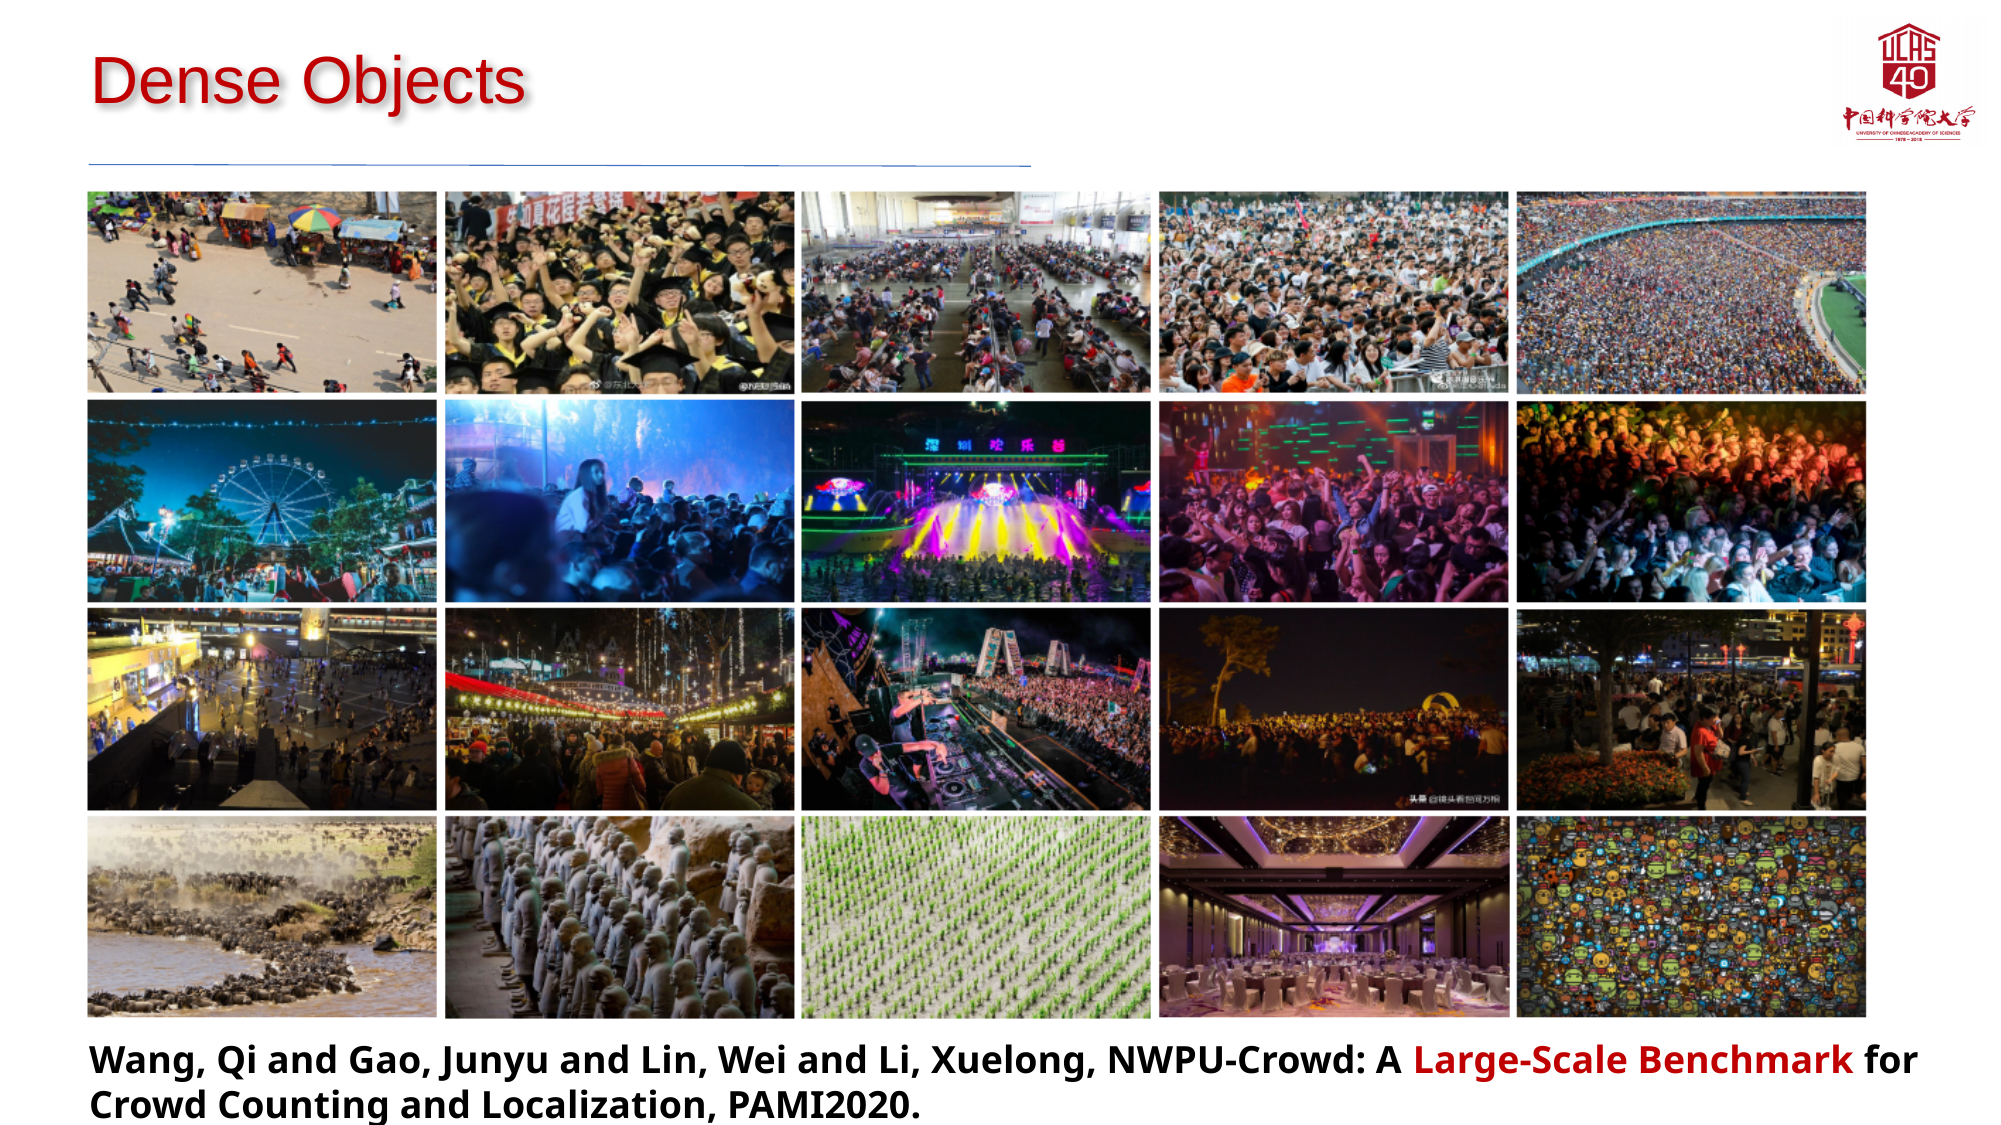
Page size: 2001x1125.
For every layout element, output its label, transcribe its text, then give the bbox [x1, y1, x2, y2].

title Dense Objects [75, 0, 1447, 179]
picture [74, 179, 1879, 1033]
text_box Wang, Qi and Gao, Junyu and Lin, Wei and Li, Xuelong, NWPU-Crowd: A Large-Scale Benchmark for Crowd Counting and Localization, PAMI2020. [74, 1028, 1989, 1125]
picture [1830, 17, 1989, 147]
